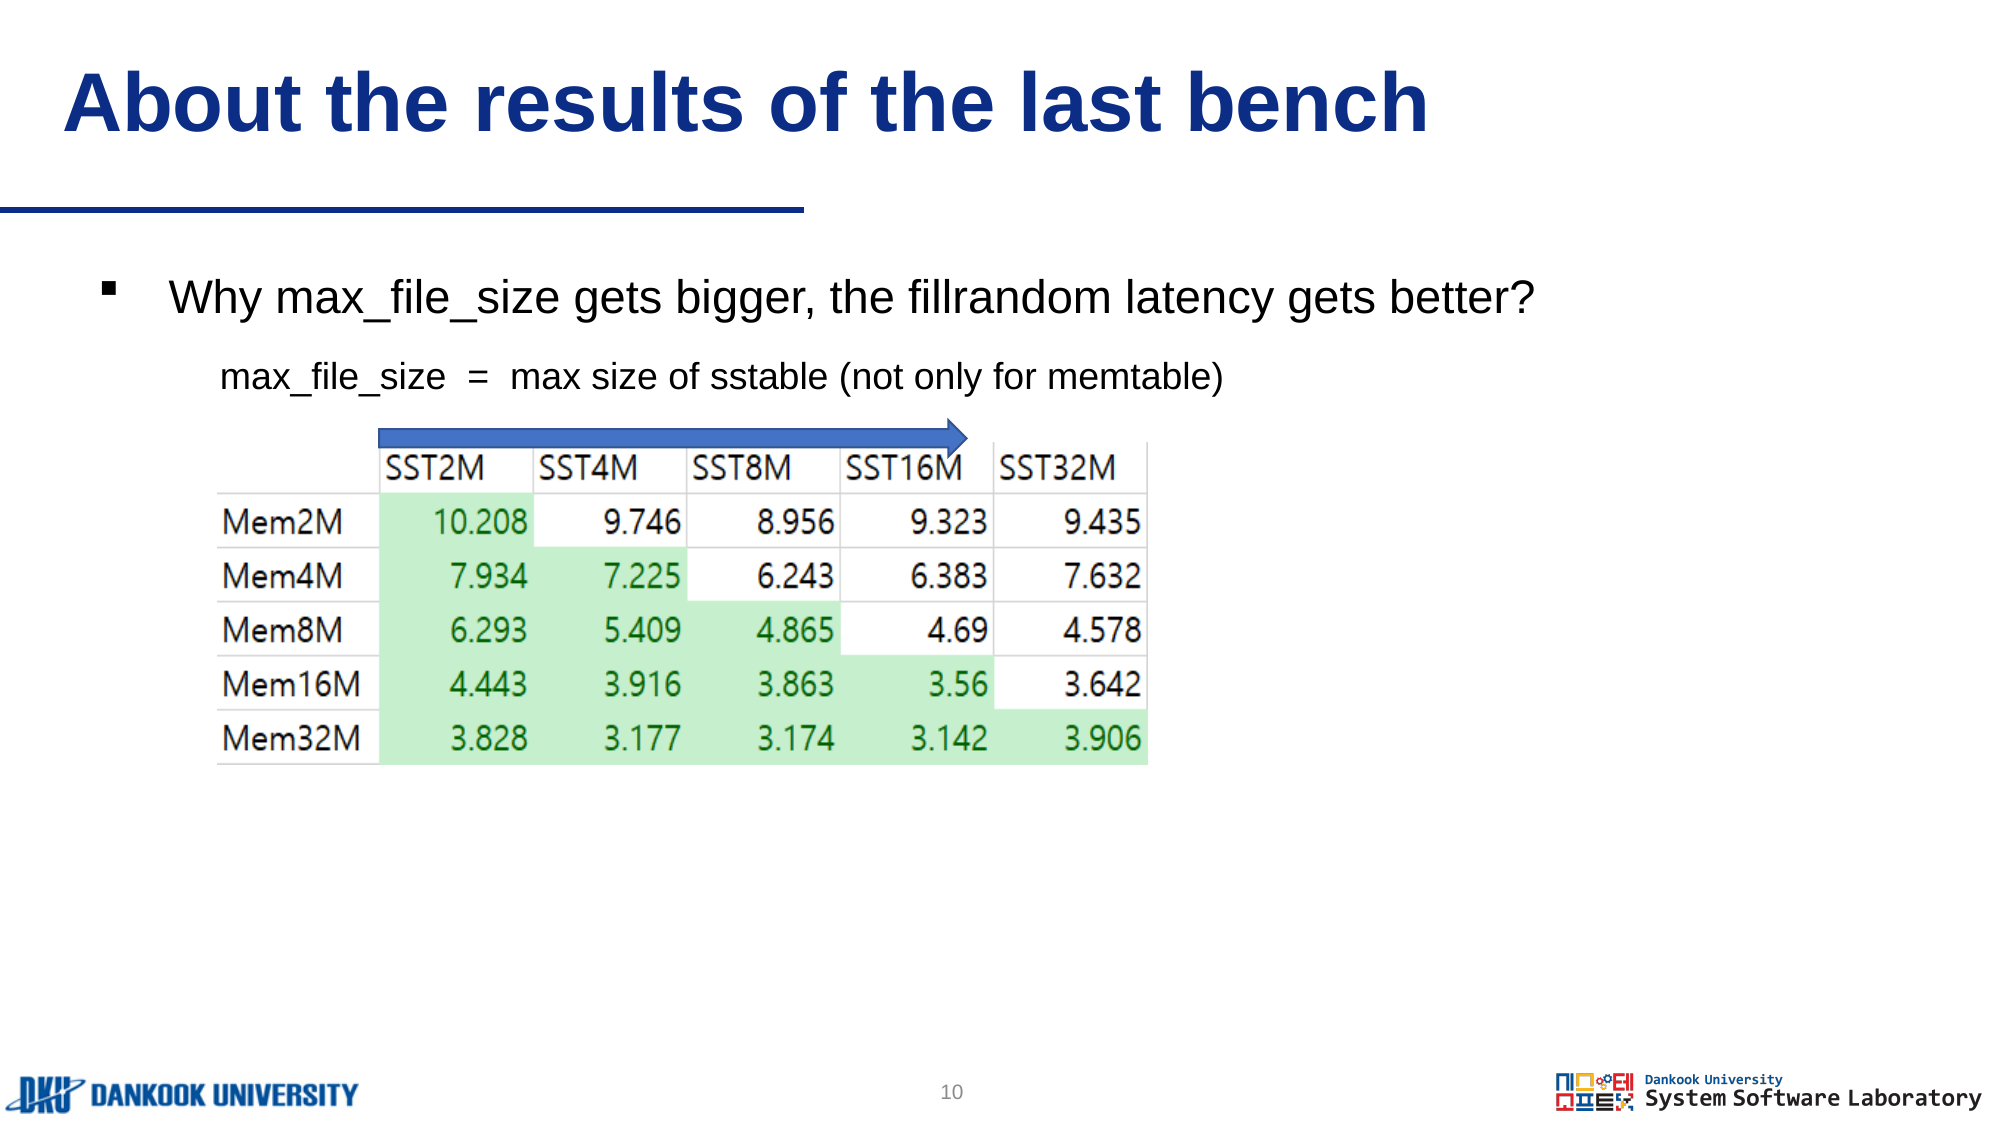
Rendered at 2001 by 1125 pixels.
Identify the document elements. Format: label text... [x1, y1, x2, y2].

text_box max_file_size = max size of sstable (not only for memtable) [205, 345, 1331, 405]
picture [1548, 1064, 2001, 1125]
picture [5, 1076, 359, 1114]
text_box [378, 417, 969, 442]
slide_number 10 [726, 1067, 1177, 1116]
title About the results of the last bench [47, 36, 1504, 173]
picture [216, 442, 1148, 765]
list Why max_file_size gets bigger, the fillrandom latency gets better? [83, 247, 1905, 331]
